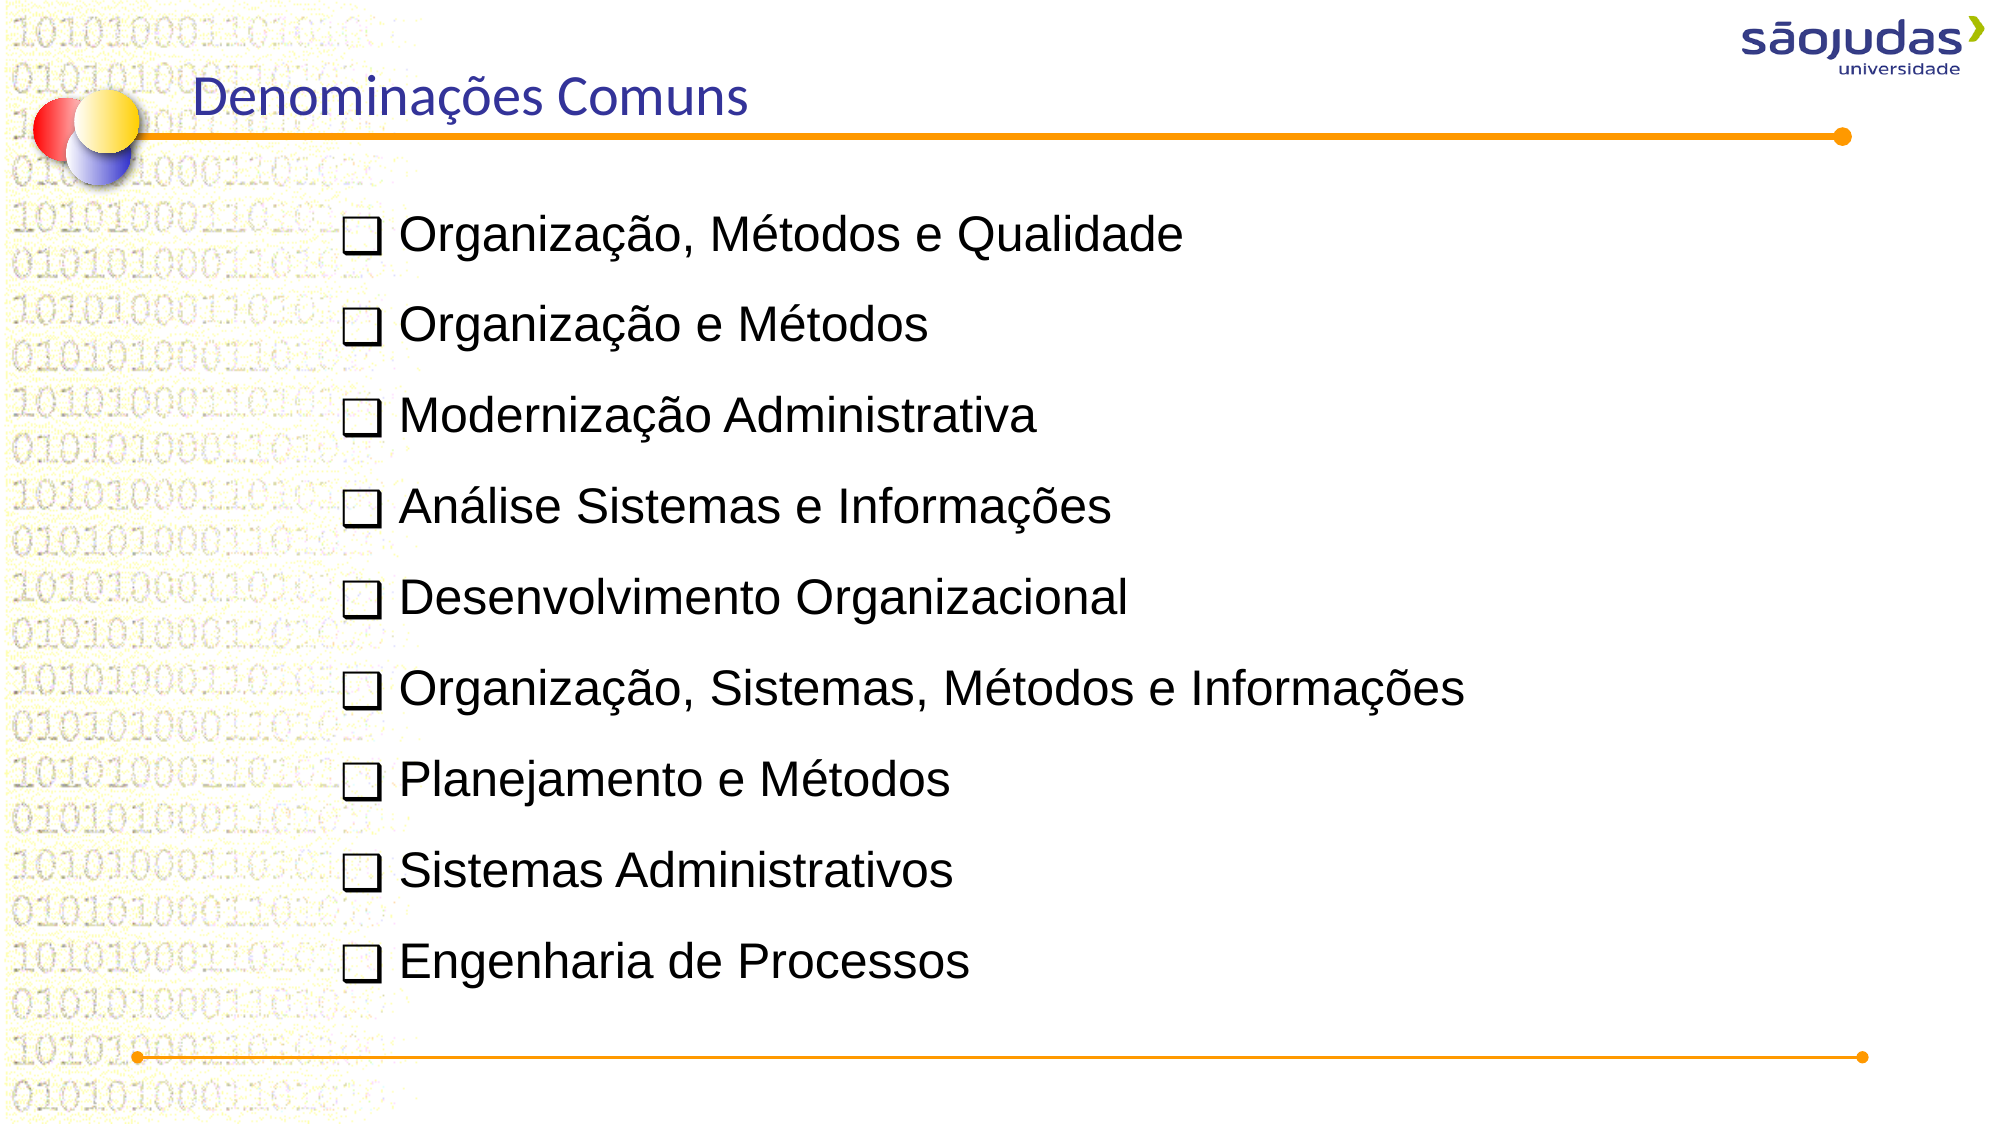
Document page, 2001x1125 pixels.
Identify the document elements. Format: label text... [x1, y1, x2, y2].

picture [0, 0, 544, 1124]
text_box Organização, Métodos e Qualidade Organização e Métodos Modernização Administrativa Análise Sistemas e Informações Desenvolvimento Organizacional Organização, Sistemas, Métodos e Informações Planejamento e Métodos Sistemas Administrativos Engenharia de Processos [324, 187, 1663, 1045]
picture [1742, 1, 1985, 89]
text_box Denominações Comuns [177, 57, 772, 136]
